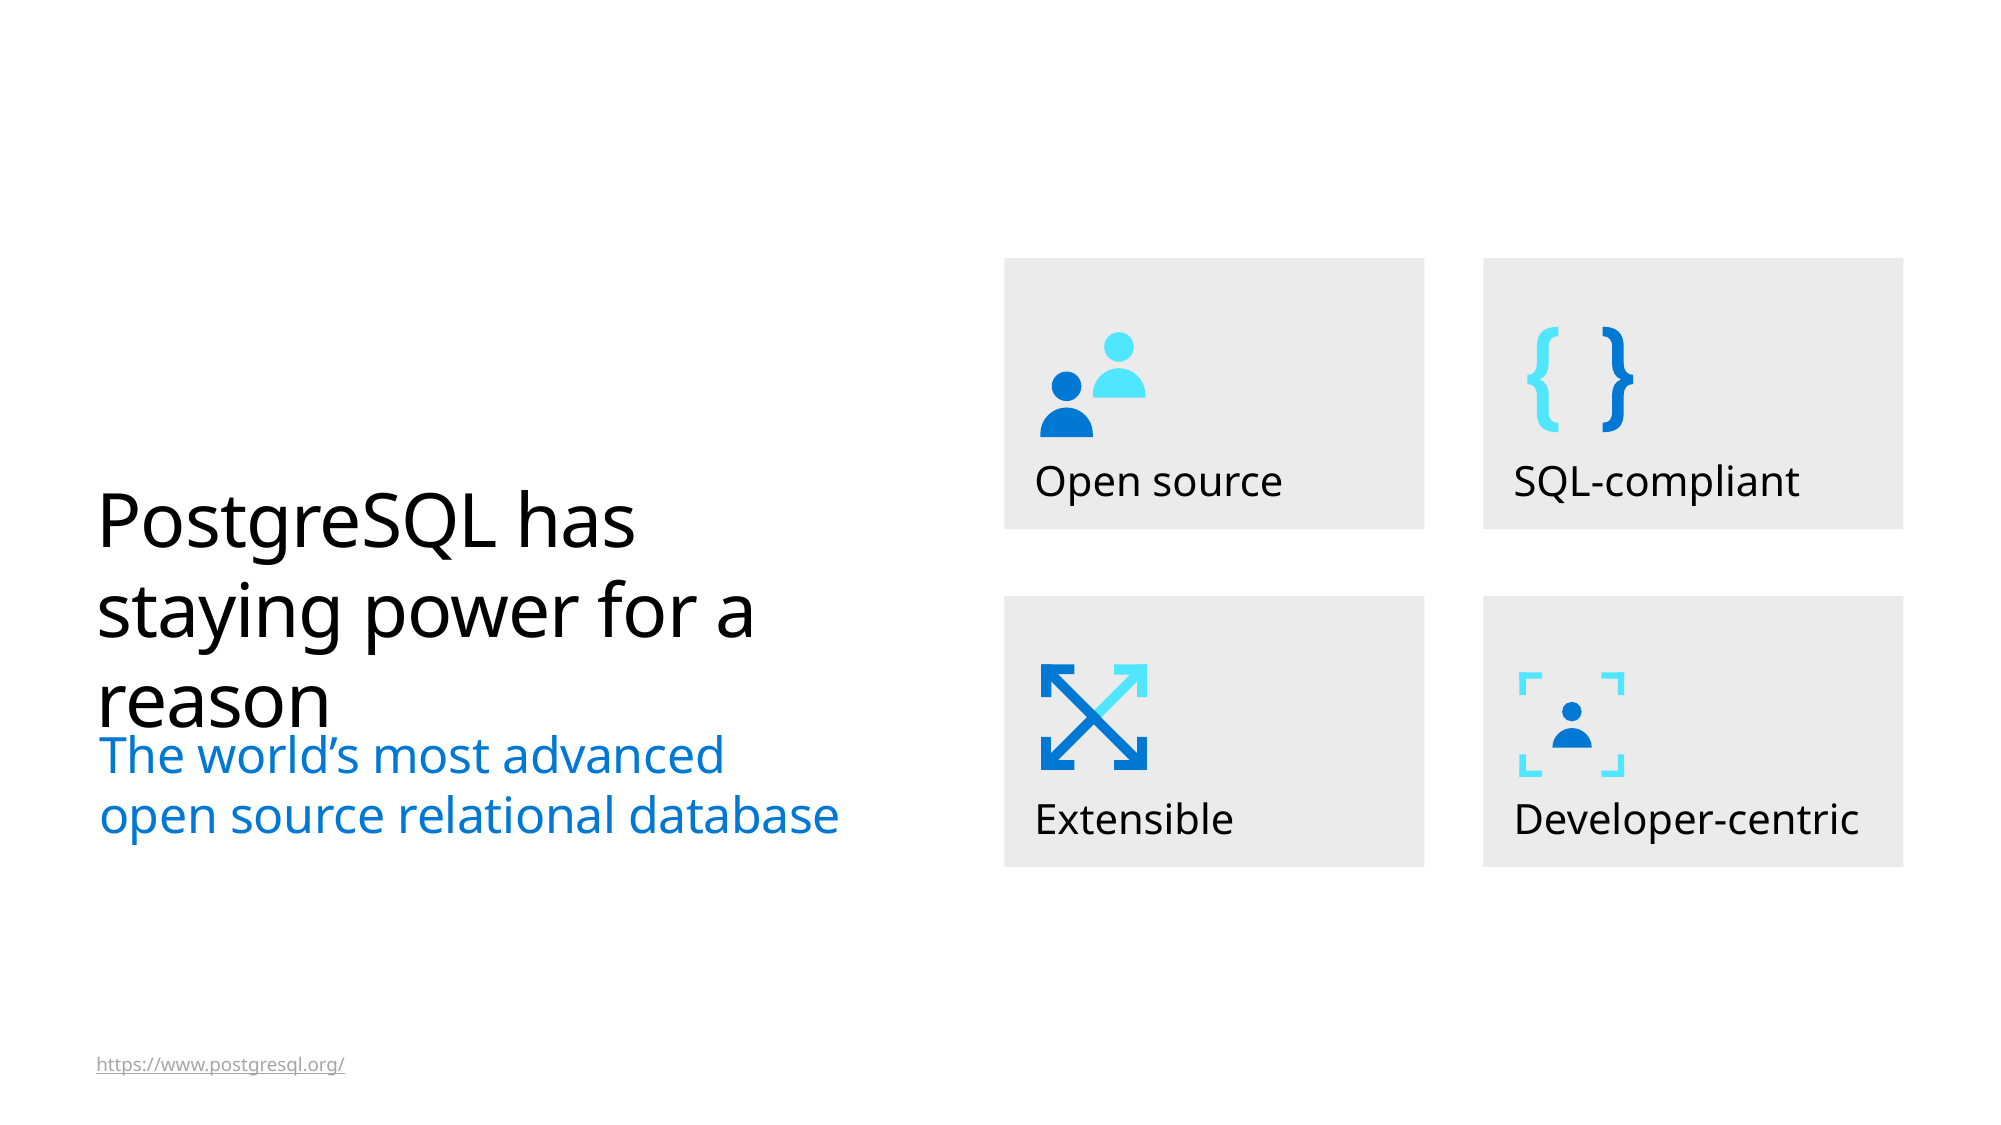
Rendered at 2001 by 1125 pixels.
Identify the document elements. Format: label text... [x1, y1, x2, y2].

text_box https://www.postgresql.org/ [96, 1052, 1433, 1078]
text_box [1527, 326, 1634, 433]
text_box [1040, 331, 1146, 438]
text_box SQL-compliant [1483, 257, 1904, 530]
title PostgreSQL has staying power for a reason [96, 517, 900, 699]
text_box Developer-centric [1483, 595, 1904, 868]
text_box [1040, 664, 1147, 771]
text_box The world’s most advanced open source relational database [99, 723, 902, 845]
text_box Extensible [1004, 595, 1425, 868]
text_box Open source [1004, 257, 1425, 530]
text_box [1519, 672, 1625, 778]
